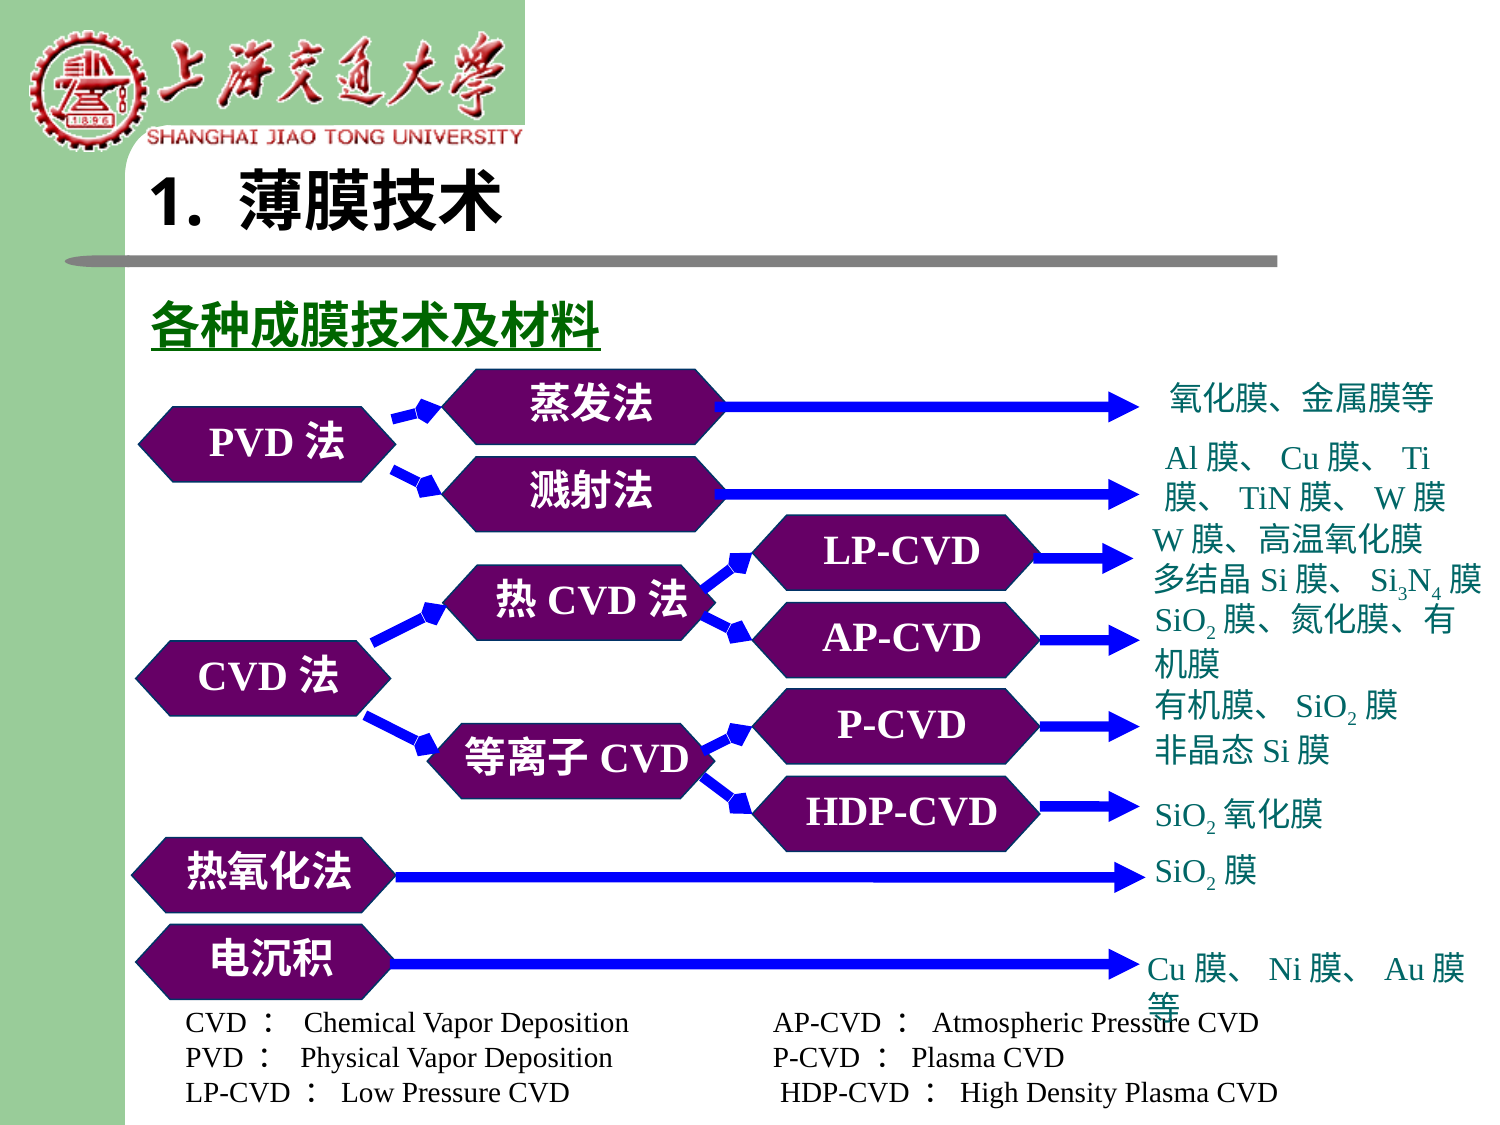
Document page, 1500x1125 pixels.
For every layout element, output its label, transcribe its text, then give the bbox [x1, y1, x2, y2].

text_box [442, 564, 728, 641]
text_box [1058, 554, 1134, 565]
text_box [1058, 634, 1139, 647]
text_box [426, 723, 728, 799]
text_box 1. 薄膜技术 [123, 125, 1424, 256]
text_box Cu膜、Ni膜、Au膜等 [1132, 939, 1483, 1035]
text_box [748, 488, 1140, 501]
text_box W膜、高温氧化膜 多结晶Si膜、Si3N4膜 [1137, 511, 1500, 612]
title 各种成膜技术及材料 [135, 266, 692, 363]
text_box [135, 924, 408, 1000]
text_box SiO2膜、氮化膜、有机膜 [1139, 590, 1500, 691]
text_box [413, 871, 1146, 884]
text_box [138, 406, 418, 548]
text_box [1058, 800, 1139, 813]
text_box 氧化膜、金属膜等 [1154, 369, 1467, 424]
text_box SiO2氧化膜 [1139, 785, 1403, 847]
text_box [441, 456, 743, 532]
text_box Al膜、Cu膜、Ti膜、TiN膜、W膜 [1149, 428, 1500, 524]
text_box SiO2膜 [1139, 847, 1403, 902]
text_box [135, 640, 402, 717]
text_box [752, 602, 1053, 678]
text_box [441, 369, 743, 445]
text_box 有机膜、SiO2膜 非晶态Si膜 [1139, 691, 1428, 777]
text_box [412, 957, 1132, 971]
picture [29, 30, 524, 152]
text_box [752, 776, 1053, 852]
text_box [752, 688, 1053, 765]
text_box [131, 837, 408, 913]
text_box CVD ： Chemical Vapor Deposition AP-CVD ：Atmospheric Pressure CVD PVD ： Physical Vapor Deposition P-CVD ：Plasma CVD LP-CVD ：Low Pressure CVD HDP-CVD ：High Density Plasma CVD [170, 996, 1471, 1117]
text_box [748, 400, 1140, 414]
text_box [1058, 720, 1139, 733]
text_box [752, 514, 1053, 591]
